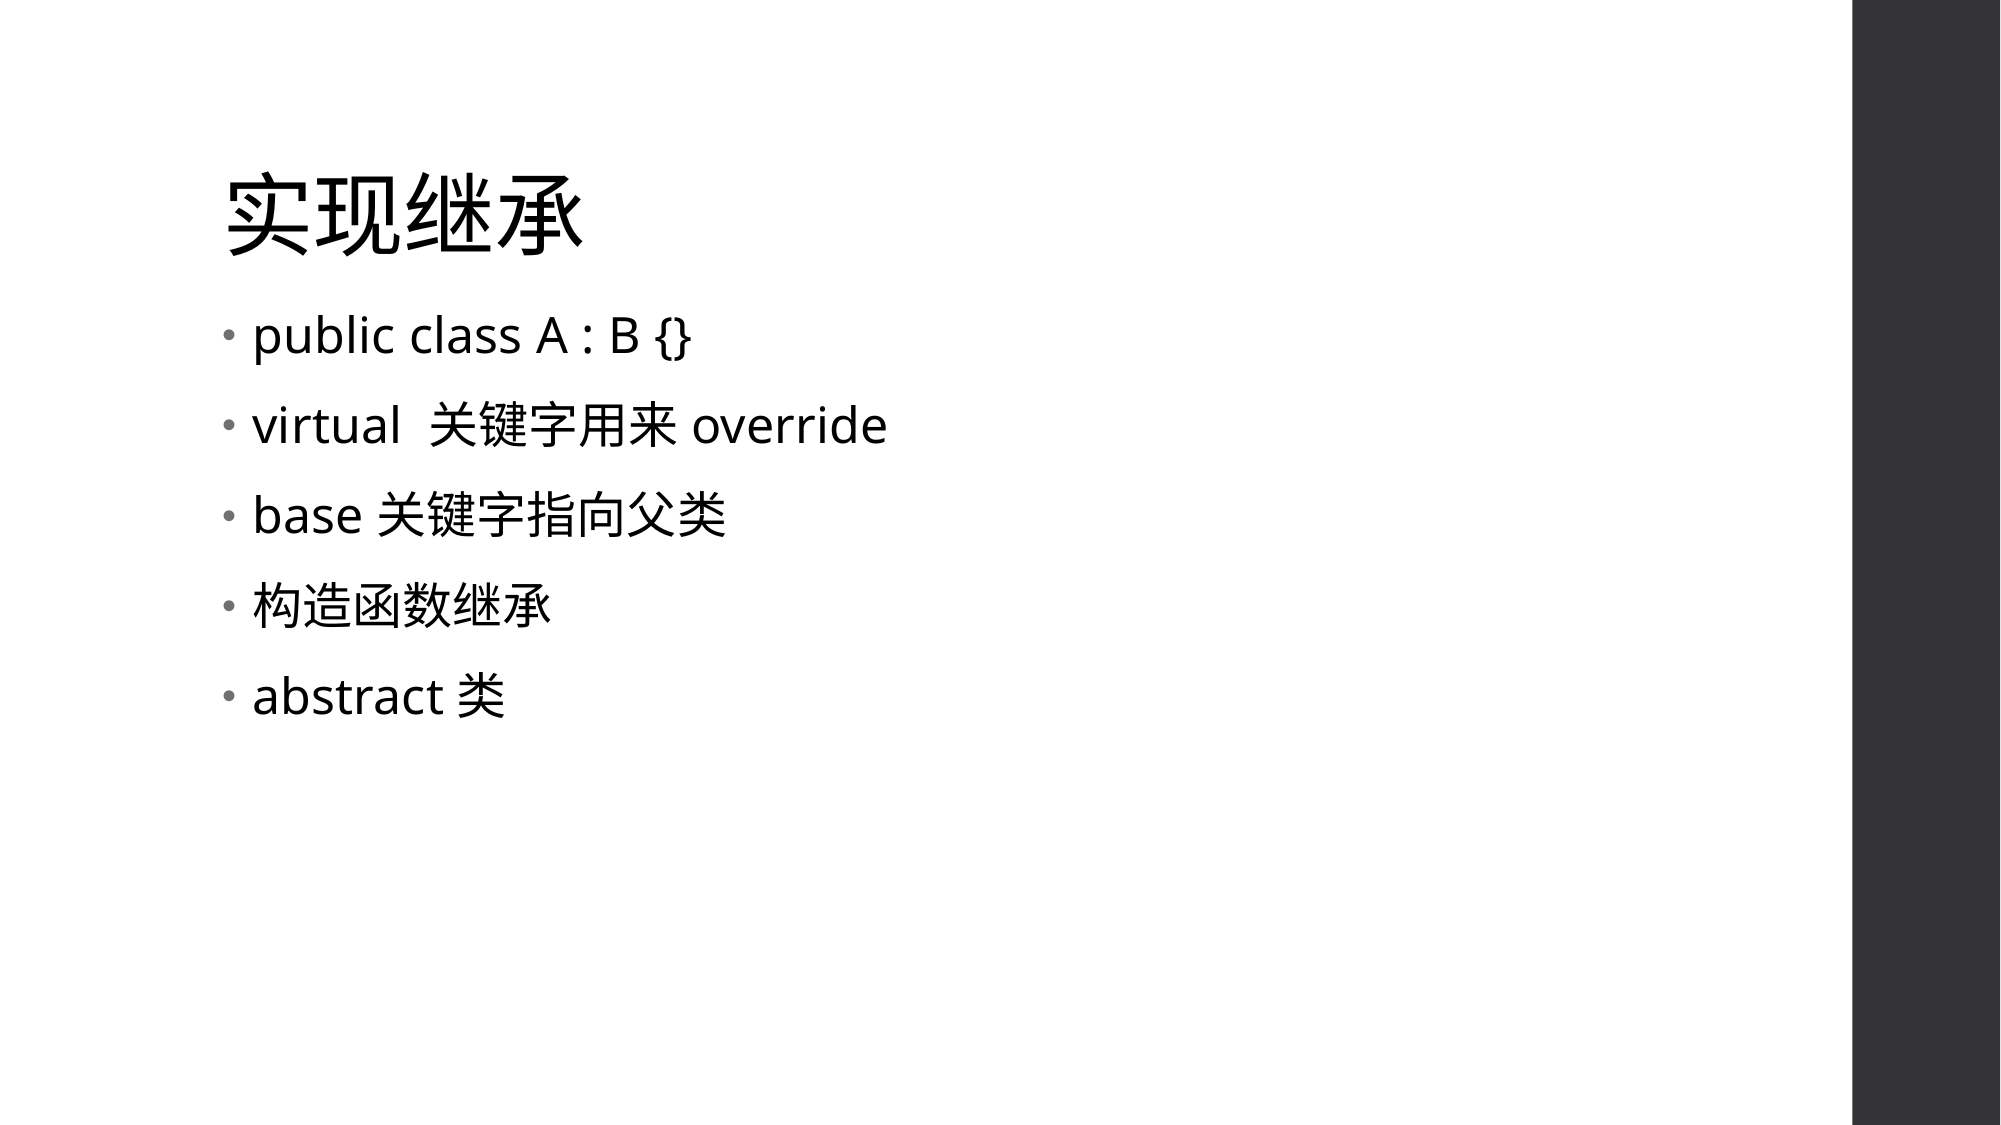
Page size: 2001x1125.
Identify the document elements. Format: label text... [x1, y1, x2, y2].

title 实现继承 [206, 60, 1797, 278]
list public class A : B {} virtual 关键字用来override base关键字指向父类 构造函数继承 abstract类 [206, 299, 1617, 1014]
